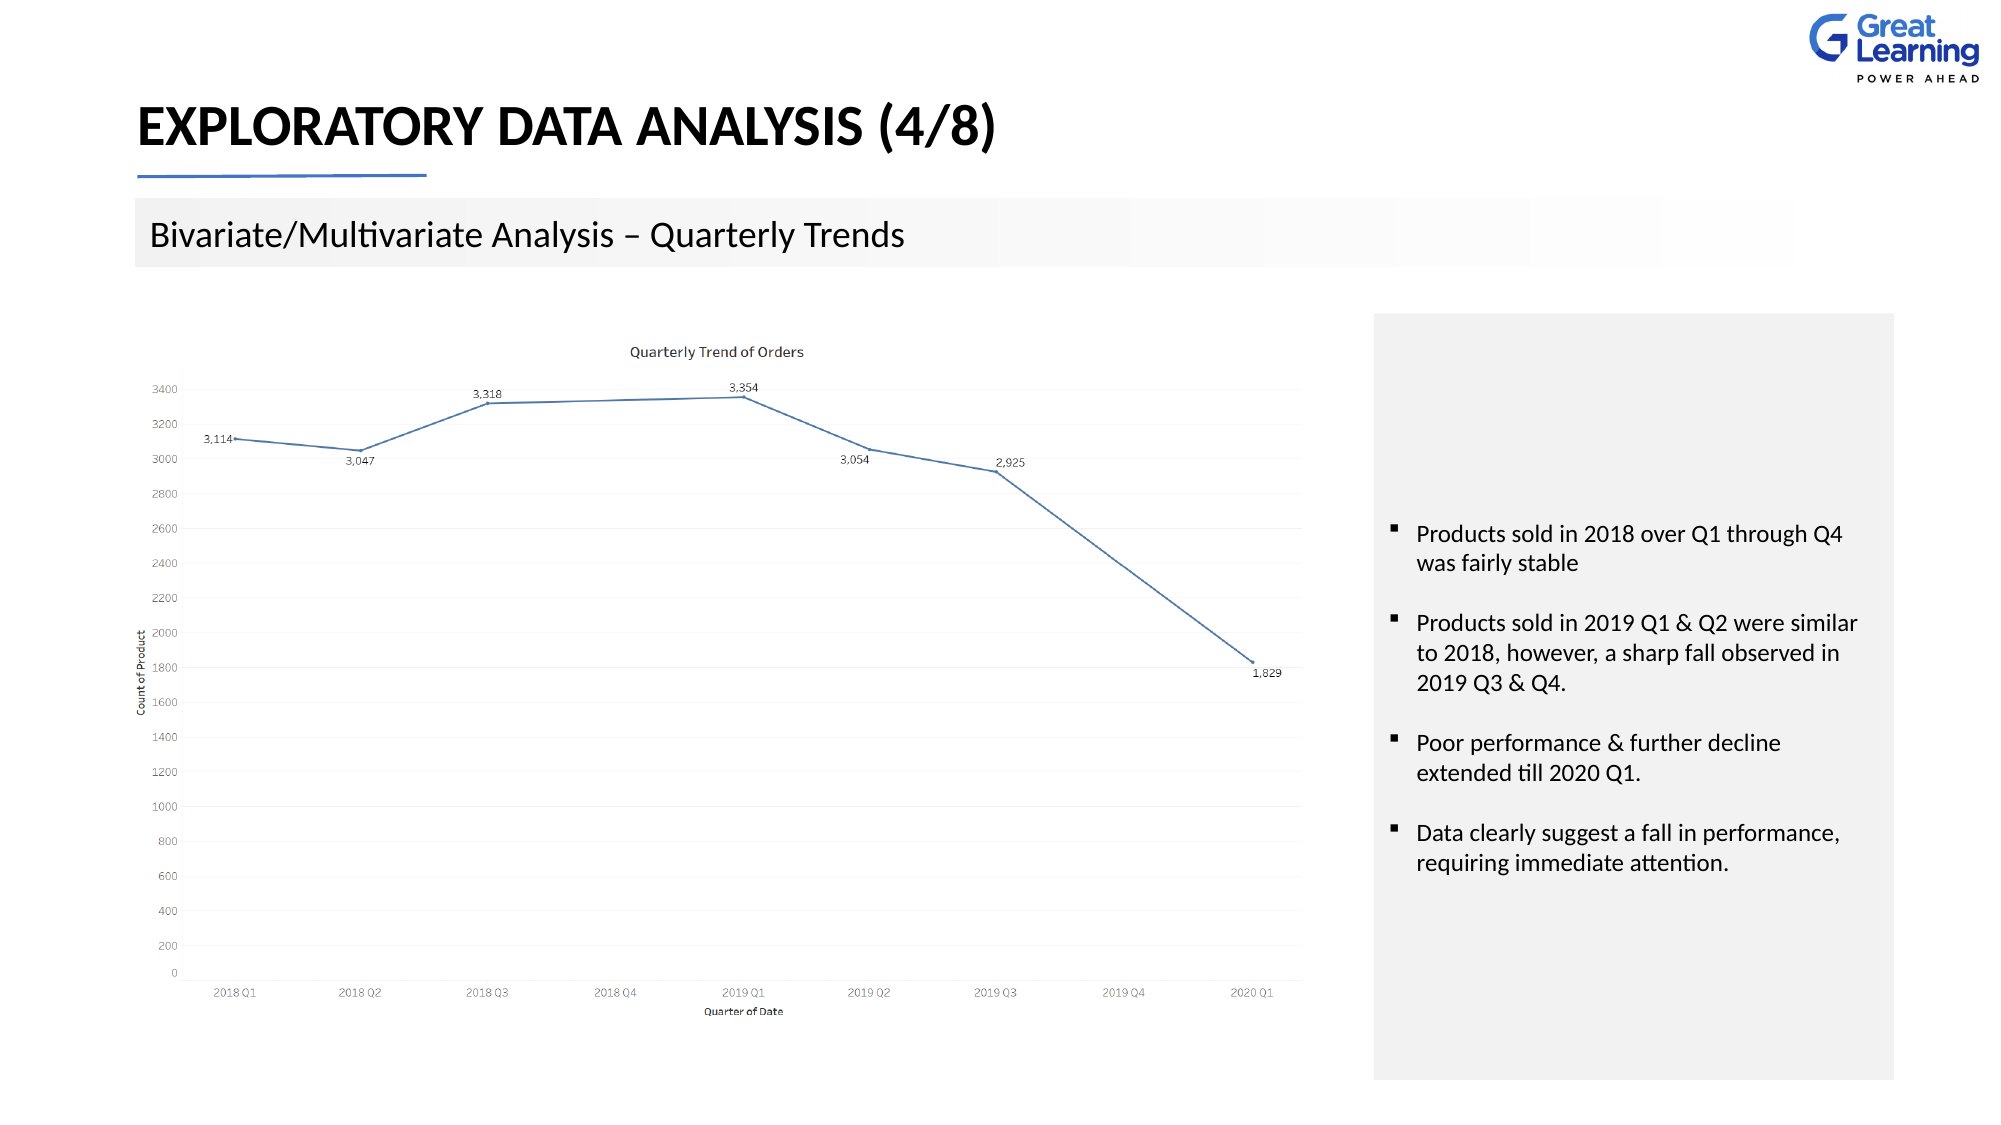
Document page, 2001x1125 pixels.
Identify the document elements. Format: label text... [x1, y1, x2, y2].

picture [1805, 9, 1988, 85]
title EXPLORATORY DATA ANALYSIS (4/8) [122, 77, 1848, 176]
text_box Products sold in 2018 over Q1 through Q4 was fairly stable Products sold in 2019 Q1 & Q2 were similar to 2018, however, a sharp fall observed in 2019 Q3 & Q4. Poor performance & further decline extended till 2020 Q1. Data clearly suggest a fall in performance, requiring immediate attention. [1373, 312, 1895, 1081]
text_box Bivariate/Multivariate Analysis – Quarterly Trends [134, 198, 1861, 268]
picture [135, 342, 1302, 1017]
